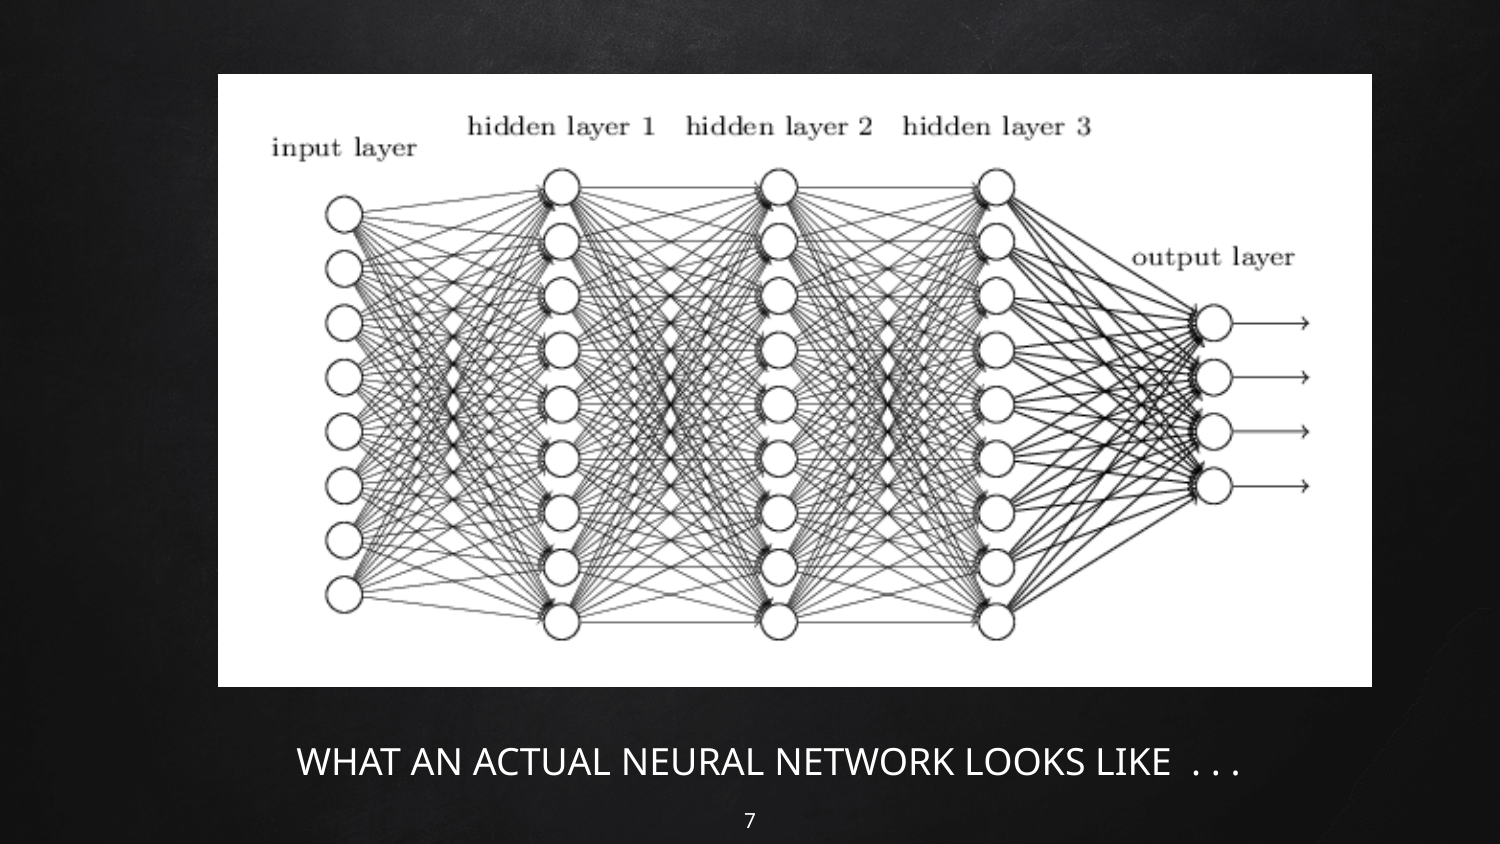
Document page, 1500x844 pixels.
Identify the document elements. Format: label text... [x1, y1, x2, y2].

list WHAT AN ACTUAL NEURAL NETWORK LOOKS LIKE . . . [75, 722, 1425, 808]
slide_number ‹#› [705, 792, 795, 844]
picture [0, 0, 1500, 844]
